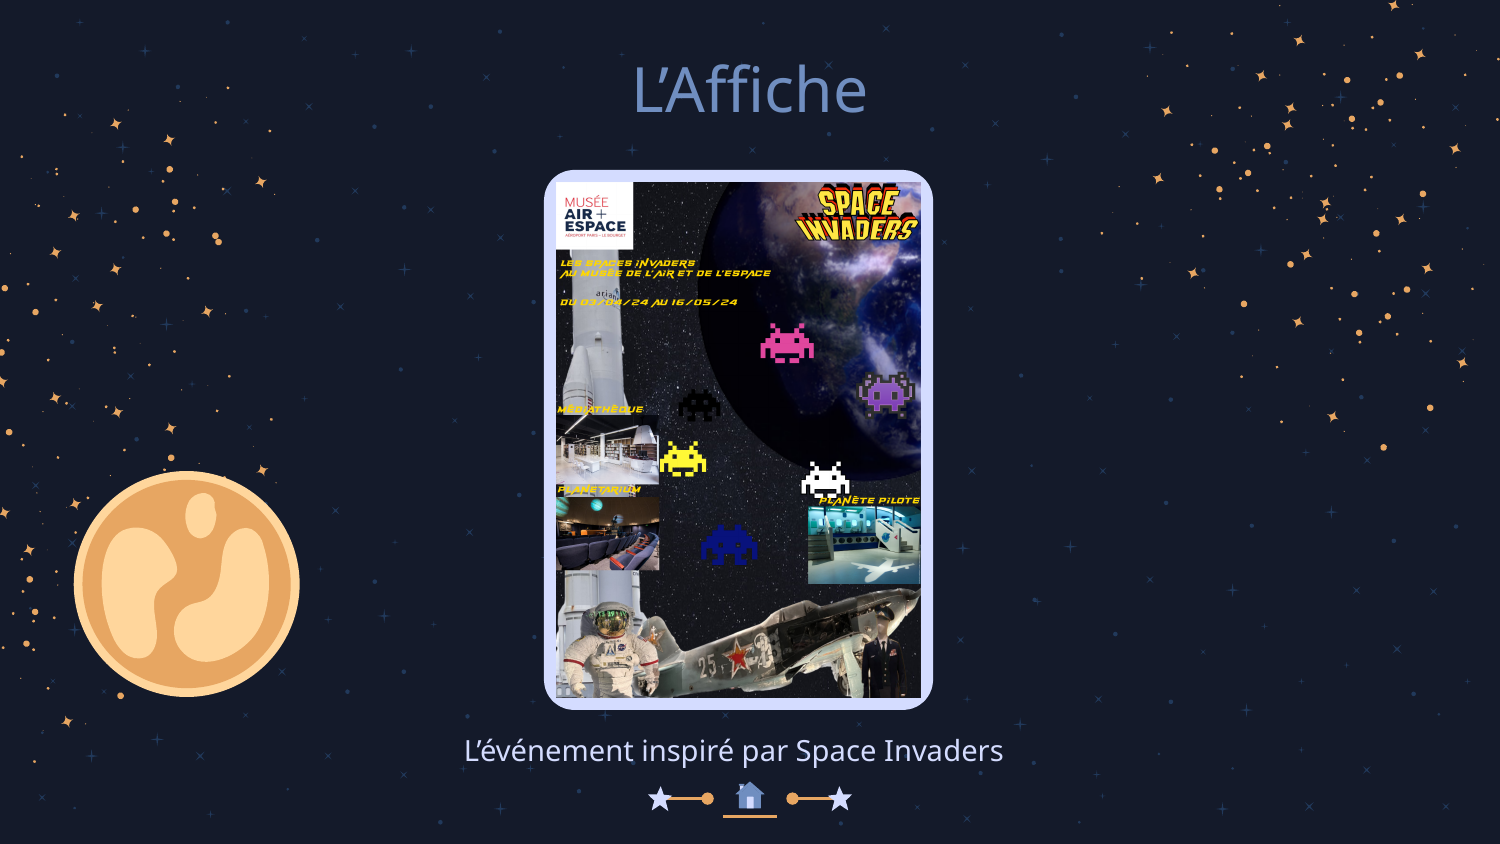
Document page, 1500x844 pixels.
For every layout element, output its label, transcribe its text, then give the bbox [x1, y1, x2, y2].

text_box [792, 785, 853, 812]
picture [556, 182, 921, 698]
text_box [792, 780, 861, 817]
text_box [639, 780, 708, 817]
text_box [722, 781, 778, 817]
title L’Affiche [116, 40, 1383, 134]
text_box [647, 785, 708, 812]
list L’événement inspiré par Space Invaders [298, 717, 1170, 812]
